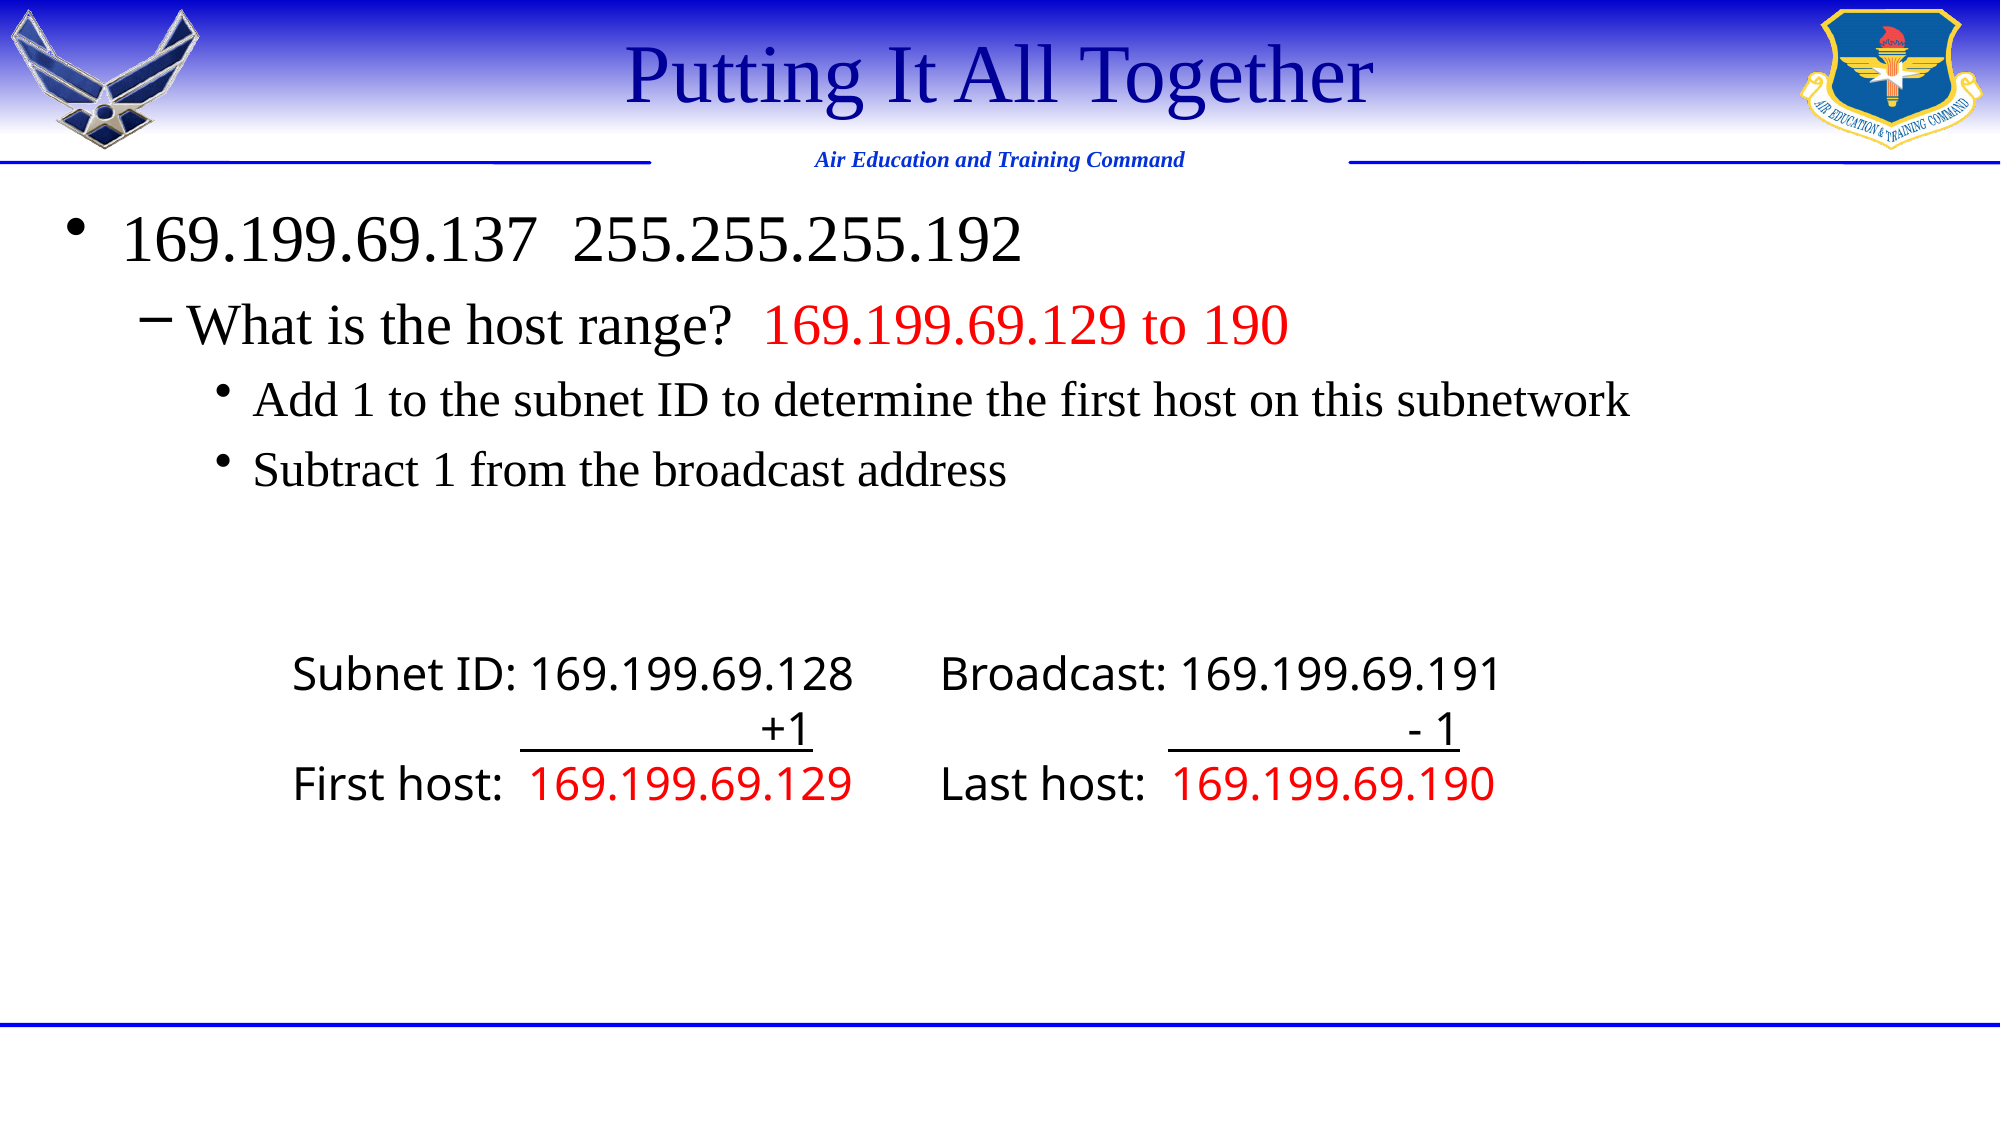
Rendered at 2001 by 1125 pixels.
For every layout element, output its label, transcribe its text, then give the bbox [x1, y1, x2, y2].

text_box Broadcast: 169.199.69.191 - 1 Last host: 169.199.69.190 [924, 637, 1520, 873]
list 169.199.69.137 255.255.255.192 What is the host range? 169.199.69.129 to 190 Add 1 to the subnet ID to determine the first host on this subnetwork Subtract 1 from the broadcast address [49, 186, 1951, 582]
picture [10, 9, 200, 150]
text_box Subnet ID: 169.199.69.128 +1 First host: 169.199.69.129 [277, 637, 870, 873]
picture [1800, 9, 1983, 150]
title Putting It All Together [199, 0, 1801, 138]
